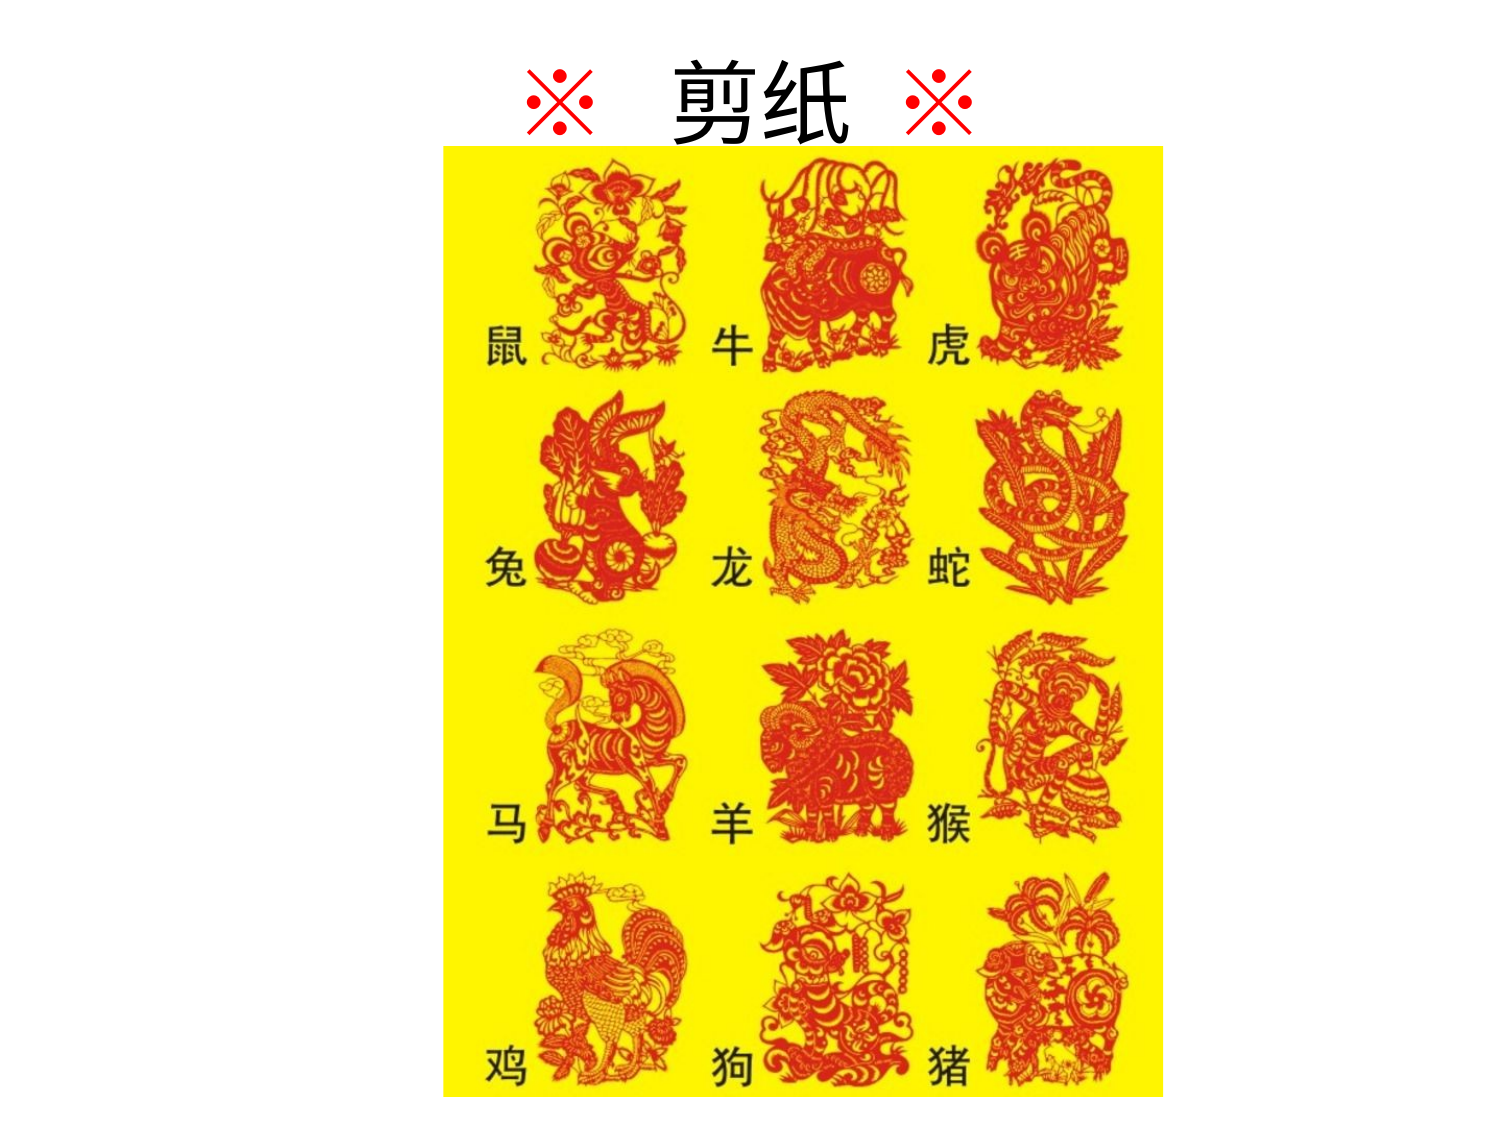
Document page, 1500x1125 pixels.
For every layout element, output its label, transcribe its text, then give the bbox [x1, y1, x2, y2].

picture [443, 146, 1164, 1098]
title ※ 剪纸 ※ [74, 7, 1426, 196]
